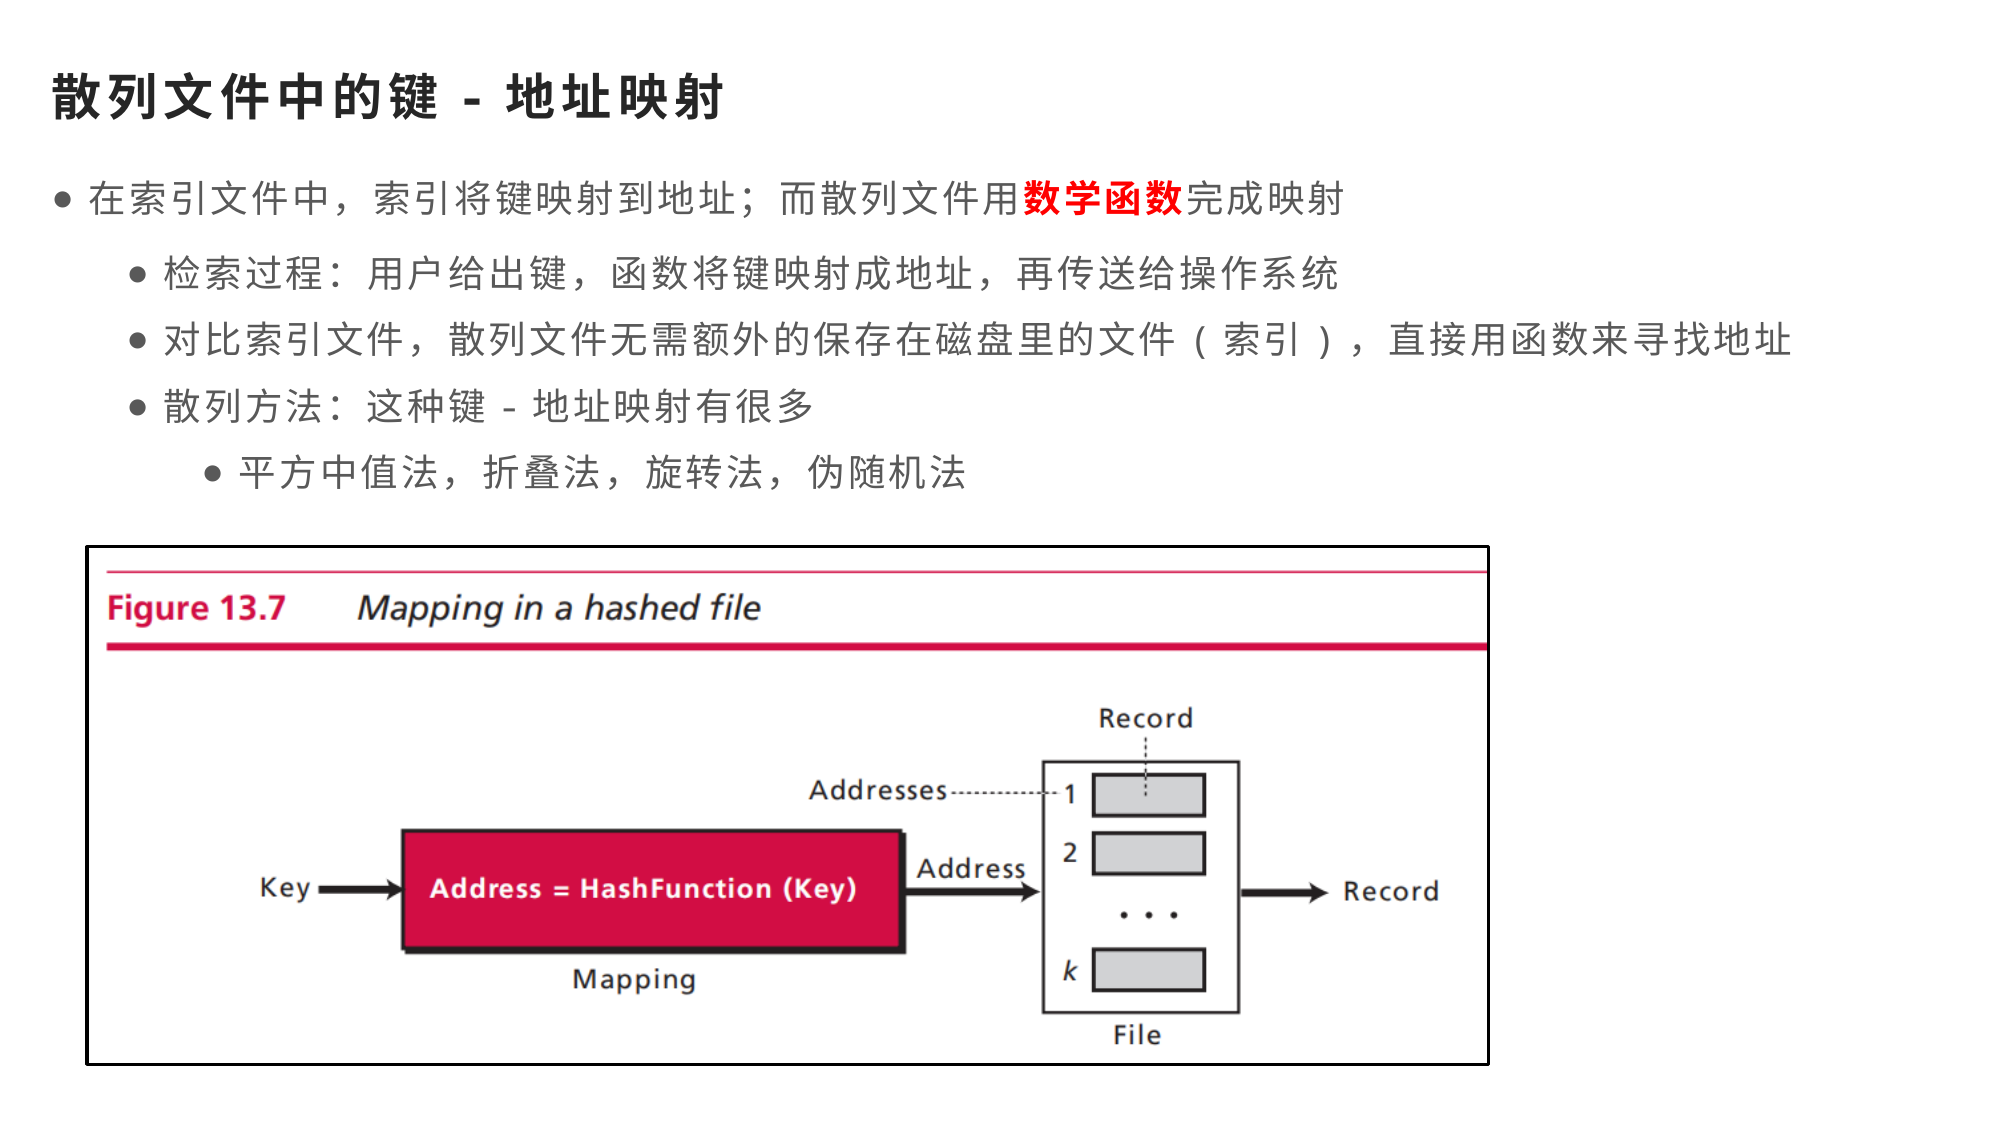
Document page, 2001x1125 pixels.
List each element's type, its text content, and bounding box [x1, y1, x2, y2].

title 散列文件中的键-地址映射 [36, 37, 1837, 153]
list 在索引文件中，索引将键映射到地址；而散列文件用数学函数完成映射 检索过程：用户给出键，函数将键映射成地址，再传送给操作系统 对比索引文件，散列文件无需额外的保存在磁盘里的文件(索引)，直接用函数来寻找地址 散列方法：这种键-地址映射有很多 平方中值法，折叠法，旋转法，伪随机法 [36, 153, 1949, 1063]
picture [87, 547, 1488, 1064]
